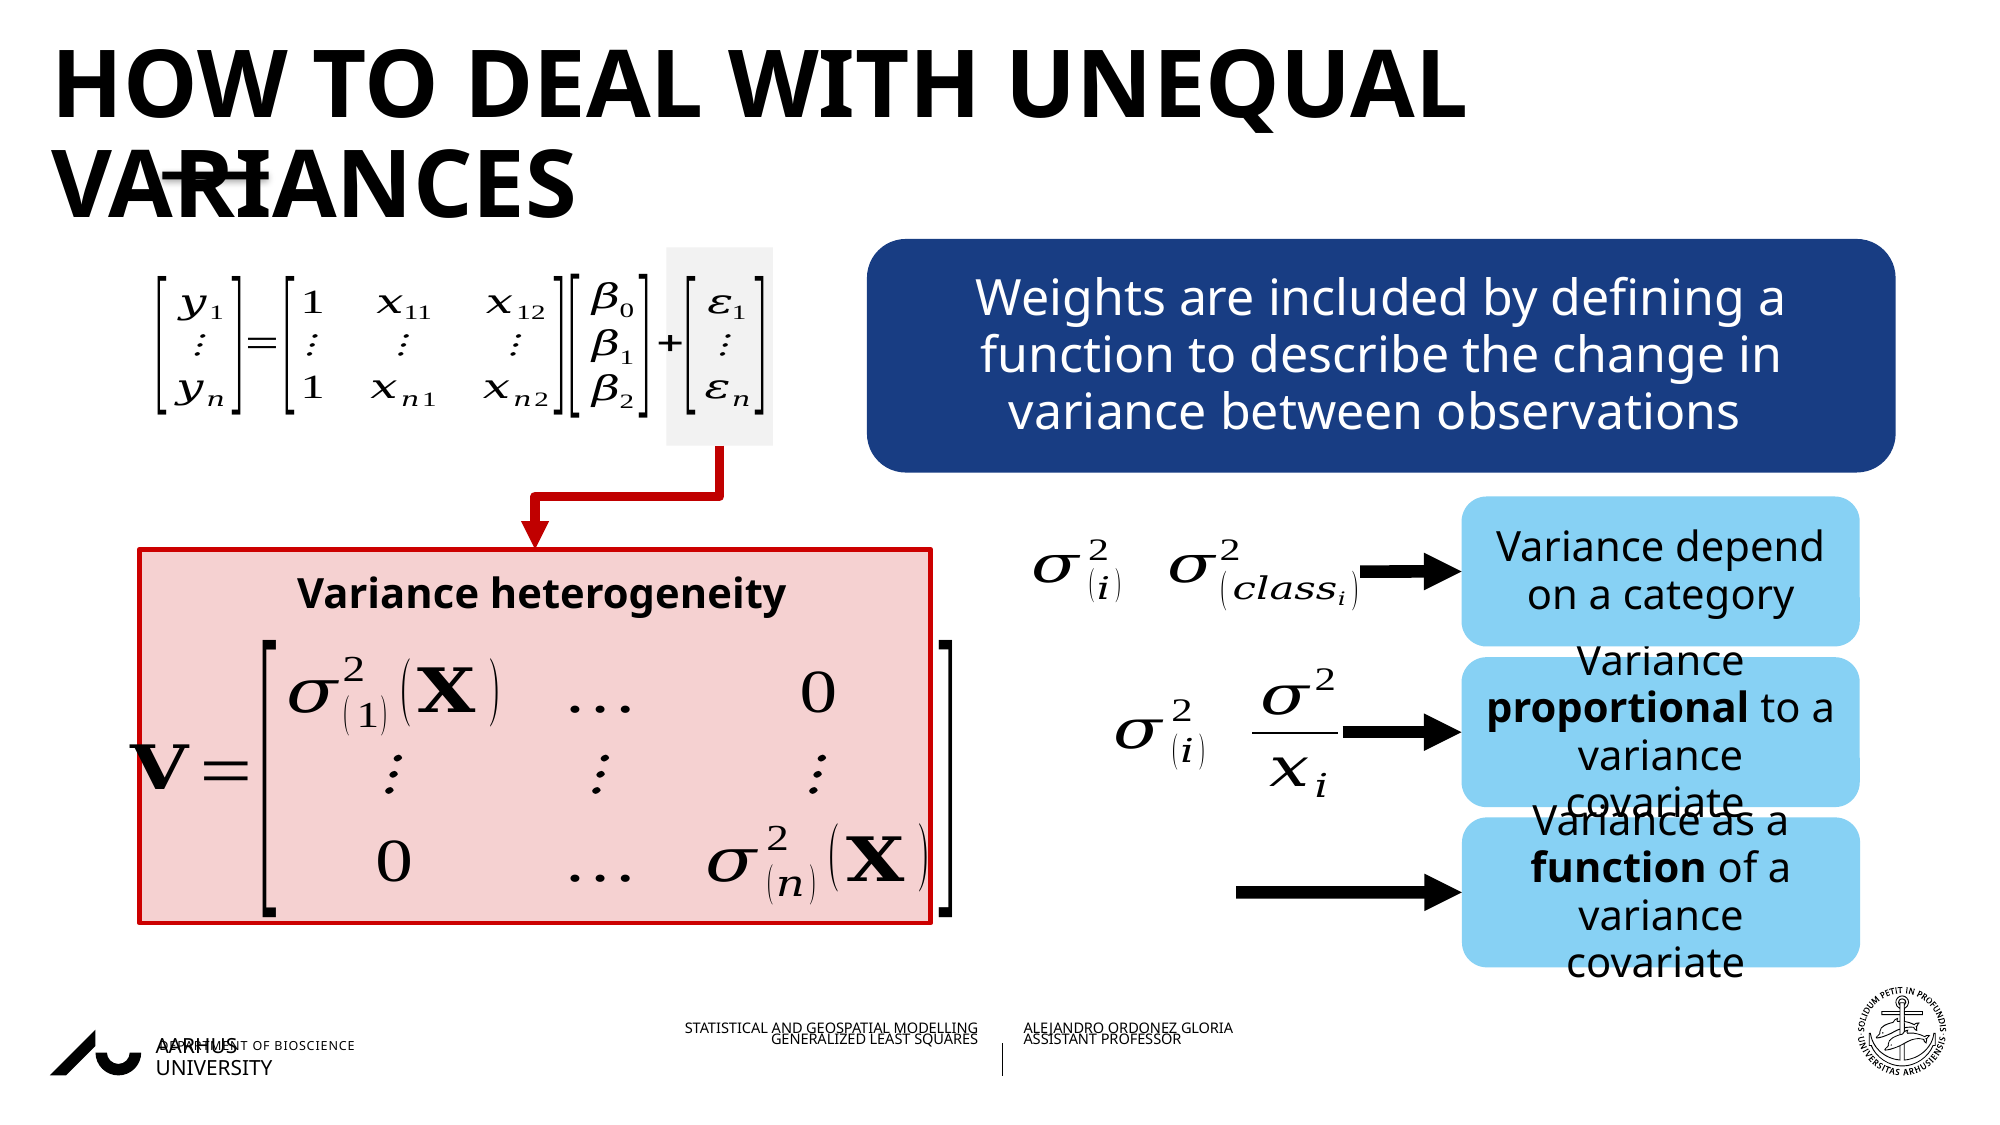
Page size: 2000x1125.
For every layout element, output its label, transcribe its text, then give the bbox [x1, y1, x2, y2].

text_box [666, 247, 773, 446]
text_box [575, 404, 680, 590]
title How to deal with unequal variances [51, 37, 1948, 162]
text_box Weights are included by defining a function to describe the change in variance between observations [866, 238, 1896, 473]
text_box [1112, 656, 1860, 808]
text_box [1061, 817, 1861, 968]
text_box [1030, 496, 1860, 647]
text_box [125, 549, 957, 924]
